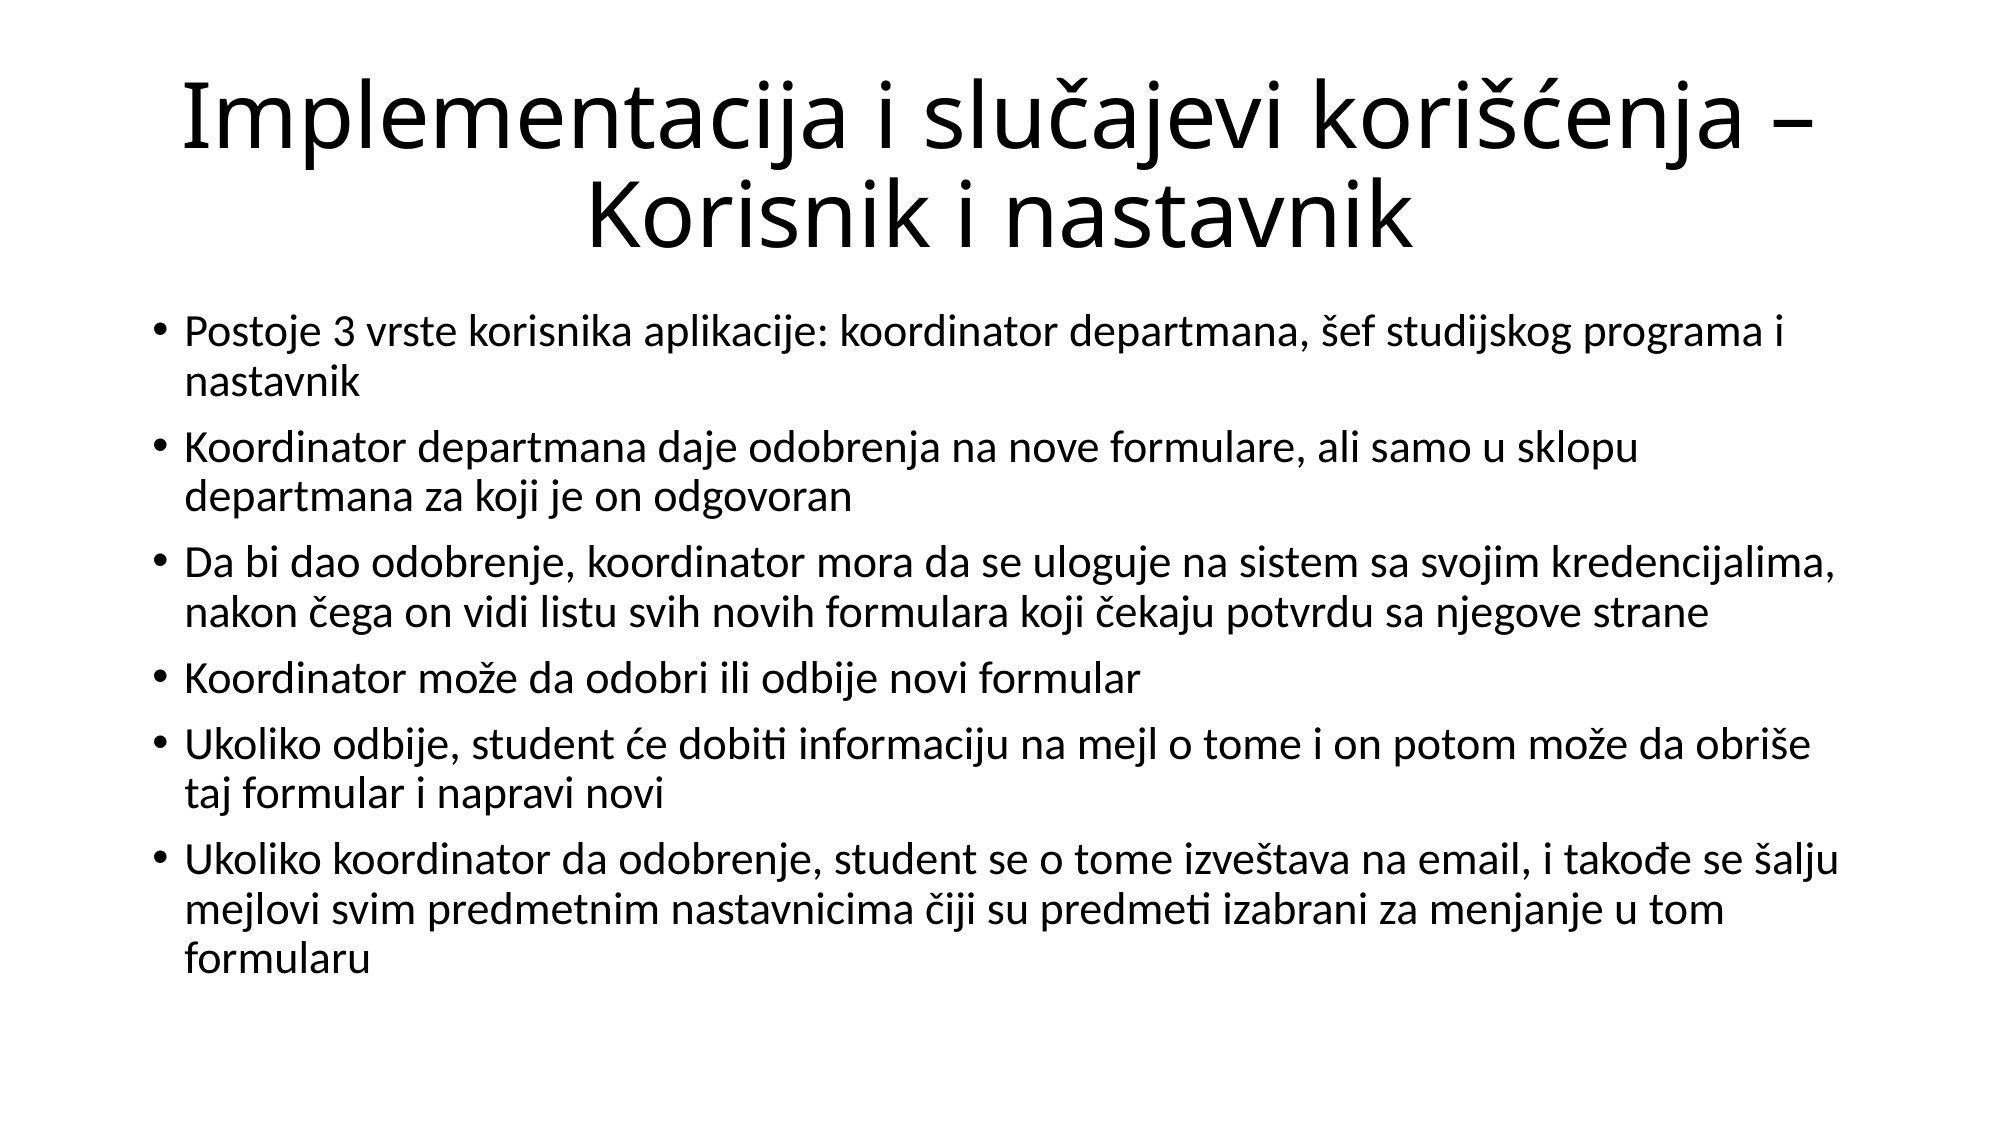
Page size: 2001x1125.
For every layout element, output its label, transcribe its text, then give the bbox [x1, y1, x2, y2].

title Implementacija i slučajevi korišćenja – Korisnik i nastavnik [137, 59, 1863, 278]
list Postoje 3 vrste korisnika aplikacije: koordinator departmana, šef studijskog programa i nastavnik Koordinator departmana daje odobrenja na nove formulare, ali samo u sklopu departmana za koji je on odgovoran Da bi dao odobrenje, koordinator mora da se uloguje na sistem sa svojim kredencijalima, nakon čega on vidi listu svih novih formulara koji čekaju potvrdu sa njegove strane Koordinator može da odobri ili odbije novi formular Ukoliko odbije, student će dobiti informaciju na mejl o tome i on potom može da obriše taj formular i napravi novi Ukoliko koordinator da odobrenje, student se o tome izveštava na email, i takođe se šalju mejlovi svim predmetnim nastavnicima čiji su predmeti izabrani za menjanje u tom formularu [137, 299, 1863, 1014]
